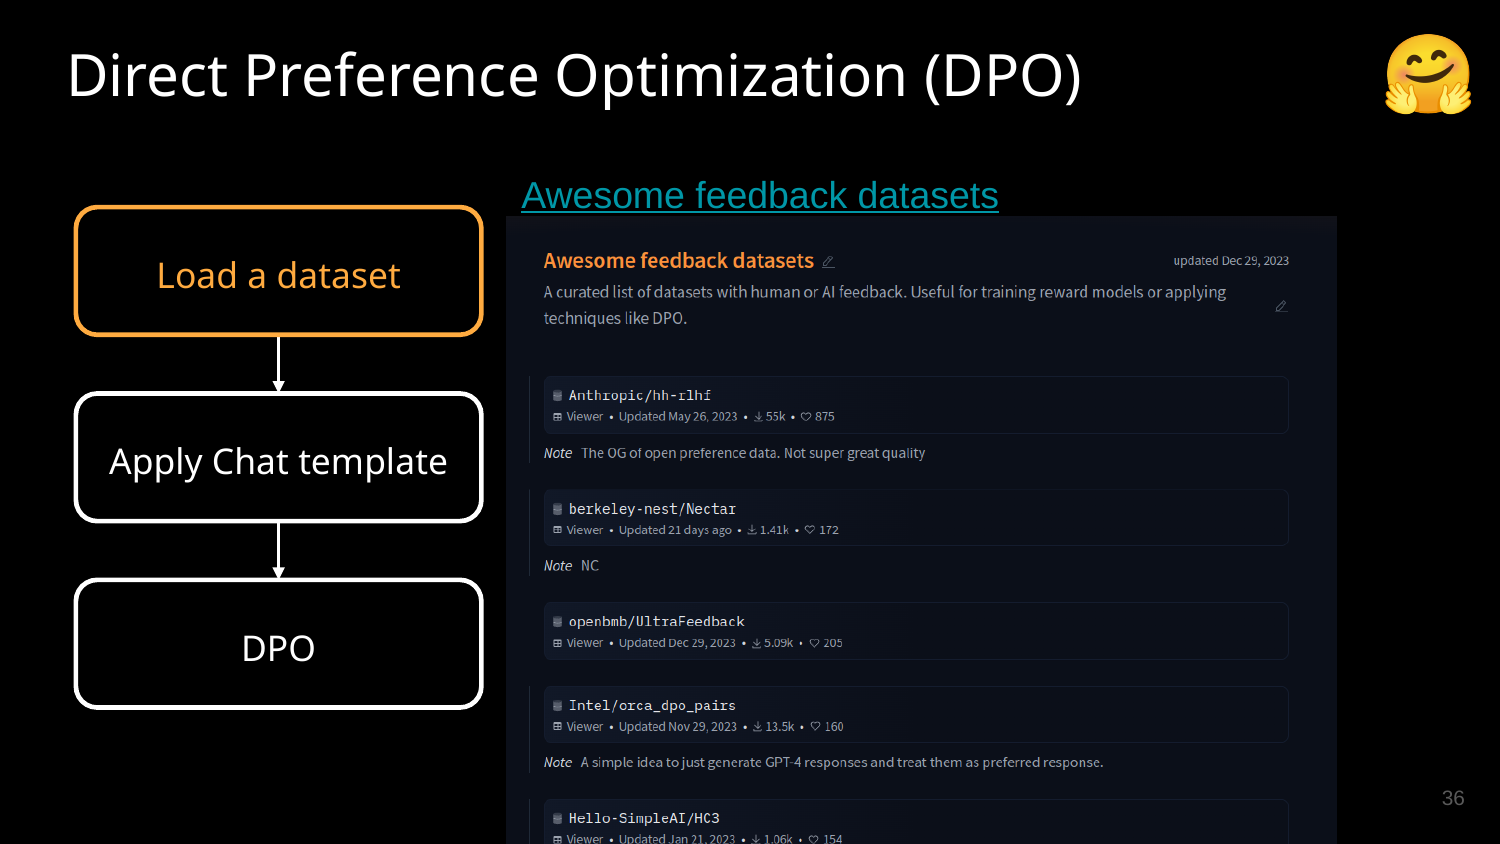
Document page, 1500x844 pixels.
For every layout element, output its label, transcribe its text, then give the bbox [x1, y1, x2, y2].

picture [1383, 29, 1474, 120]
text_box Load a dataset [75, 207, 482, 335]
slide_number ‹#› [1389, 764, 1480, 830]
title Direct Preference Optimization (DPO) [51, 23, 1449, 117]
text_box Awesome feedback datasets [506, 156, 1157, 216]
picture [506, 216, 1338, 844]
text_box DPO [75, 579, 482, 708]
text_box Apply Chat template [75, 393, 482, 522]
